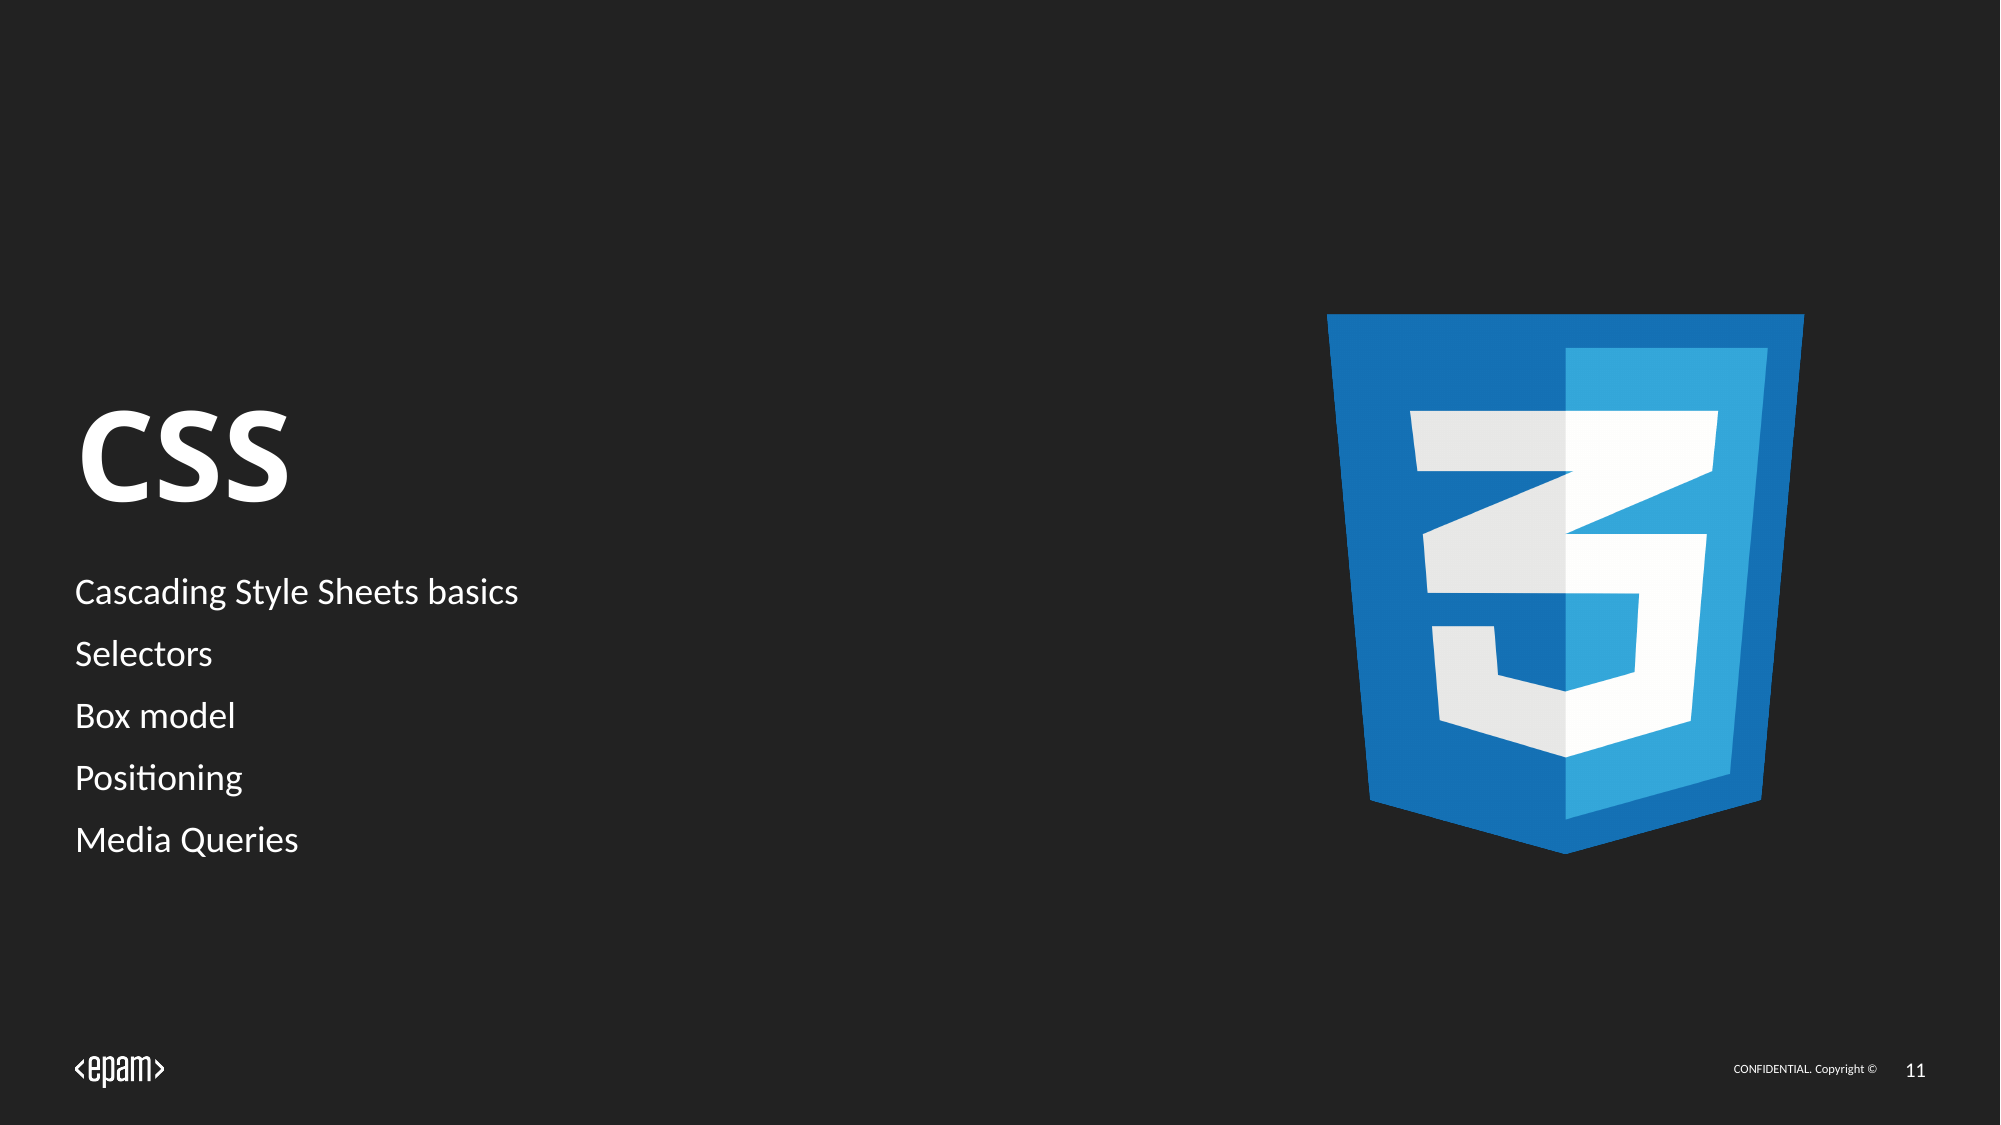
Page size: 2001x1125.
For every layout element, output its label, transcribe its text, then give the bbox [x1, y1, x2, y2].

title CSS [75, 376, 1206, 528]
list Cascading Style Sheets basics Selectors Box model Positioning Media Queries [75, 562, 1206, 900]
picture [75, 1056, 164, 1088]
picture [1206, 224, 1925, 944]
